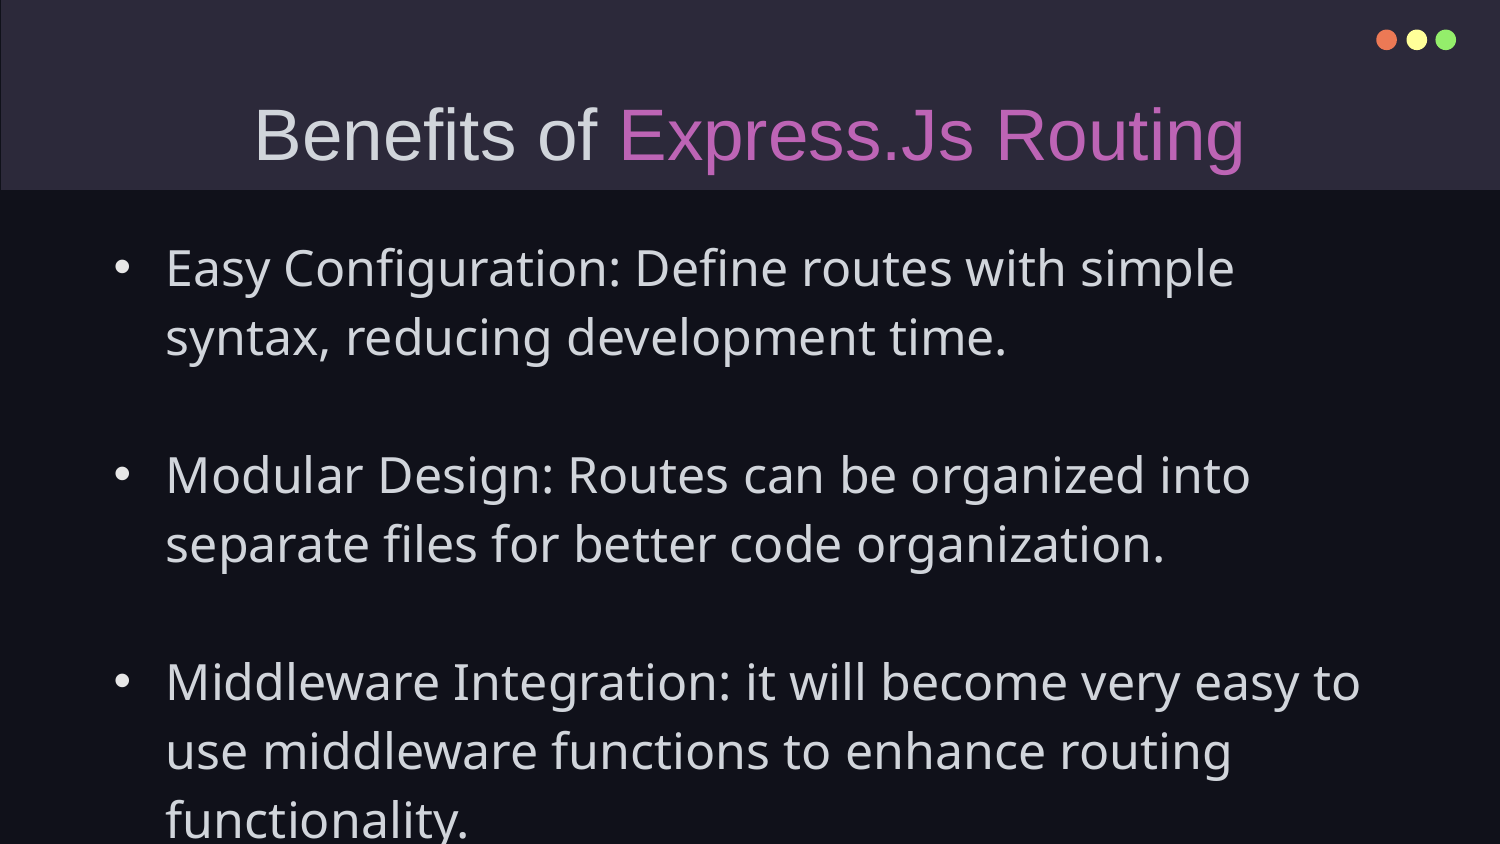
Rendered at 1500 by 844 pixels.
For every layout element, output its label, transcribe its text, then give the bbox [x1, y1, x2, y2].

subtitle Easy Configuration: Define routes with simple syntax, reducing development time. Modular Design: Routes can be organized into separate files for better code organization. Middleware Integration: it will become very easy to use middleware functions to enhance routing functionality. [75, 212, 1425, 819]
title Benefits of Express.Js Routing [118, 72, 1382, 167]
